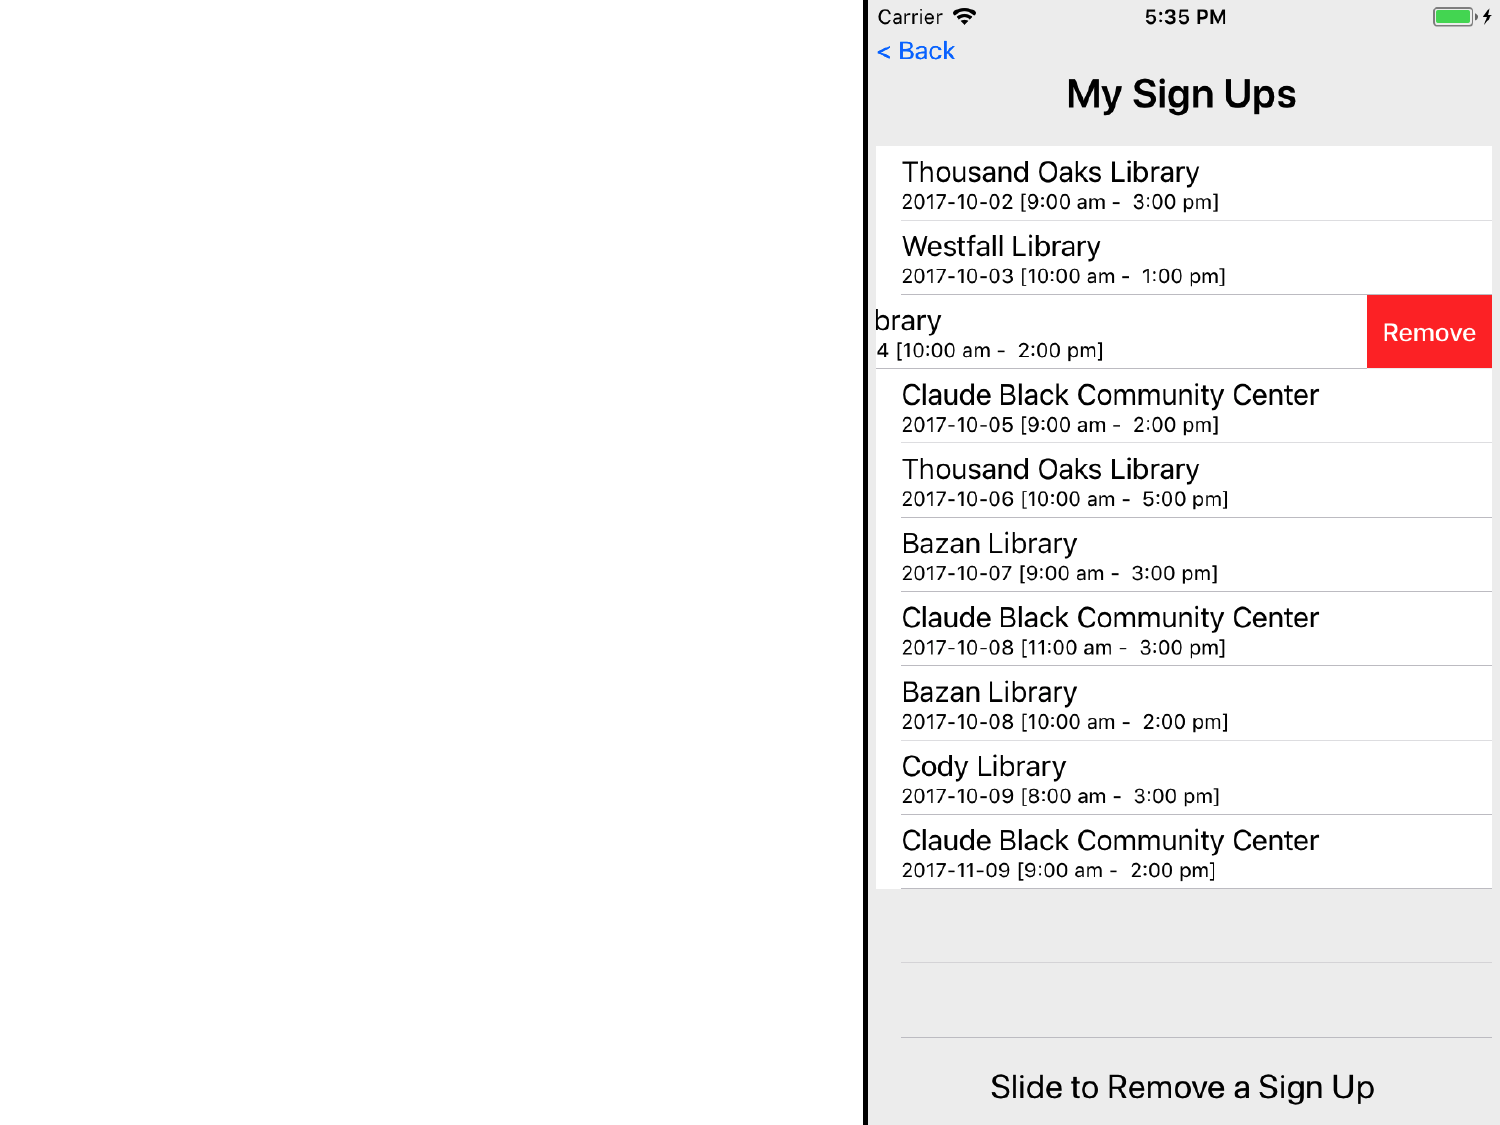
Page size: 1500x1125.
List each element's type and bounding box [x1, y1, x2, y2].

picture [867, 0, 1500, 1125]
